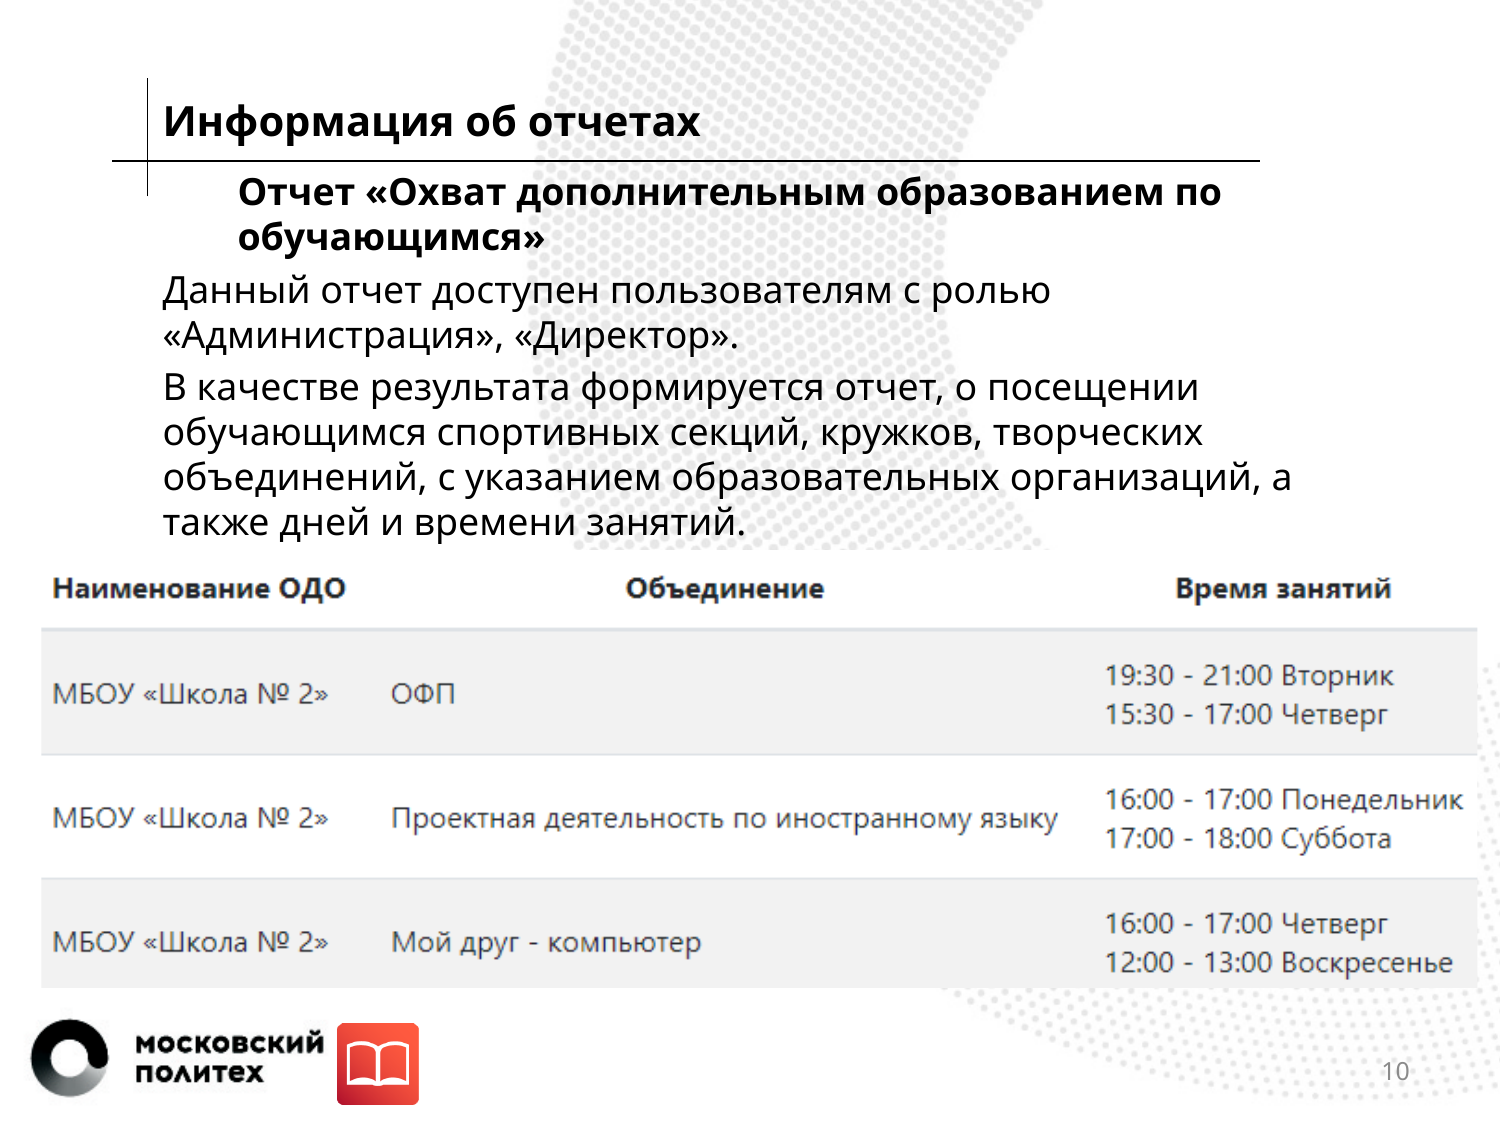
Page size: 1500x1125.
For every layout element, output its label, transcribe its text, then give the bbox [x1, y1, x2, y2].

list Отчет «Охват дополнительным образованием по обучающимся» Данный отчет доступен пользователям с ролью «Администрация», «Директор». В качестве результата формируется отчет, о посещении обучающимся спортивных секций, кружков, творческих объединений, с указанием образовательных организаций, а также дней и времени занятий. [147, 160, 1400, 549]
picture [0, 0, 1500, 1125]
slide_number 10 [1074, 1042, 1425, 1103]
text_box Информация об отчетах [148, 78, 1415, 161]
